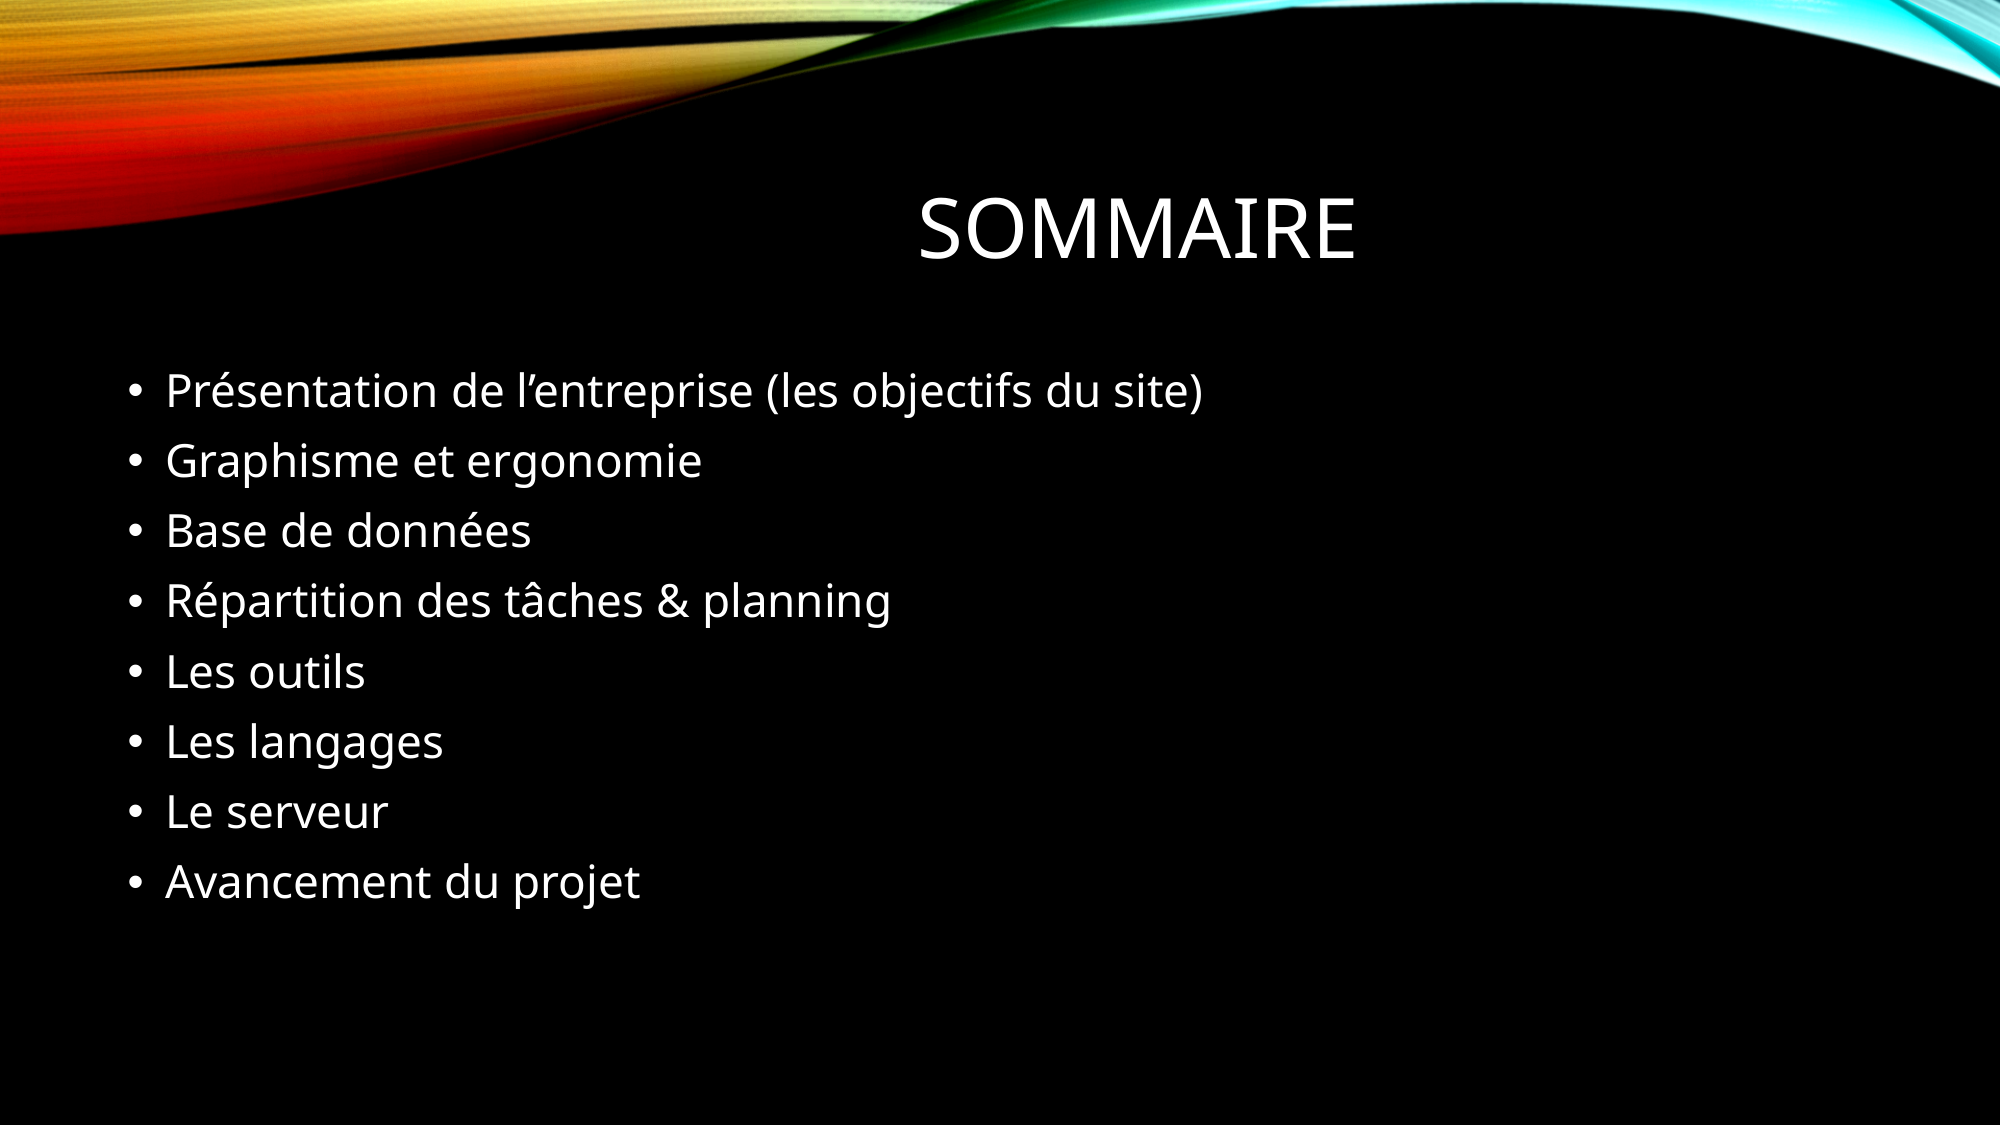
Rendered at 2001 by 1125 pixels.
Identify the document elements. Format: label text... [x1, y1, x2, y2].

picture [0, 0, 2000, 237]
title Sommaire [276, 125, 2000, 338]
list Présentation de l’entreprise (les objectifs du site) Graphisme et ergonomie Base de données Répartition des tâches & planning Les outils Les langages Le serveur Avancement du projet [112, 360, 1888, 1021]
